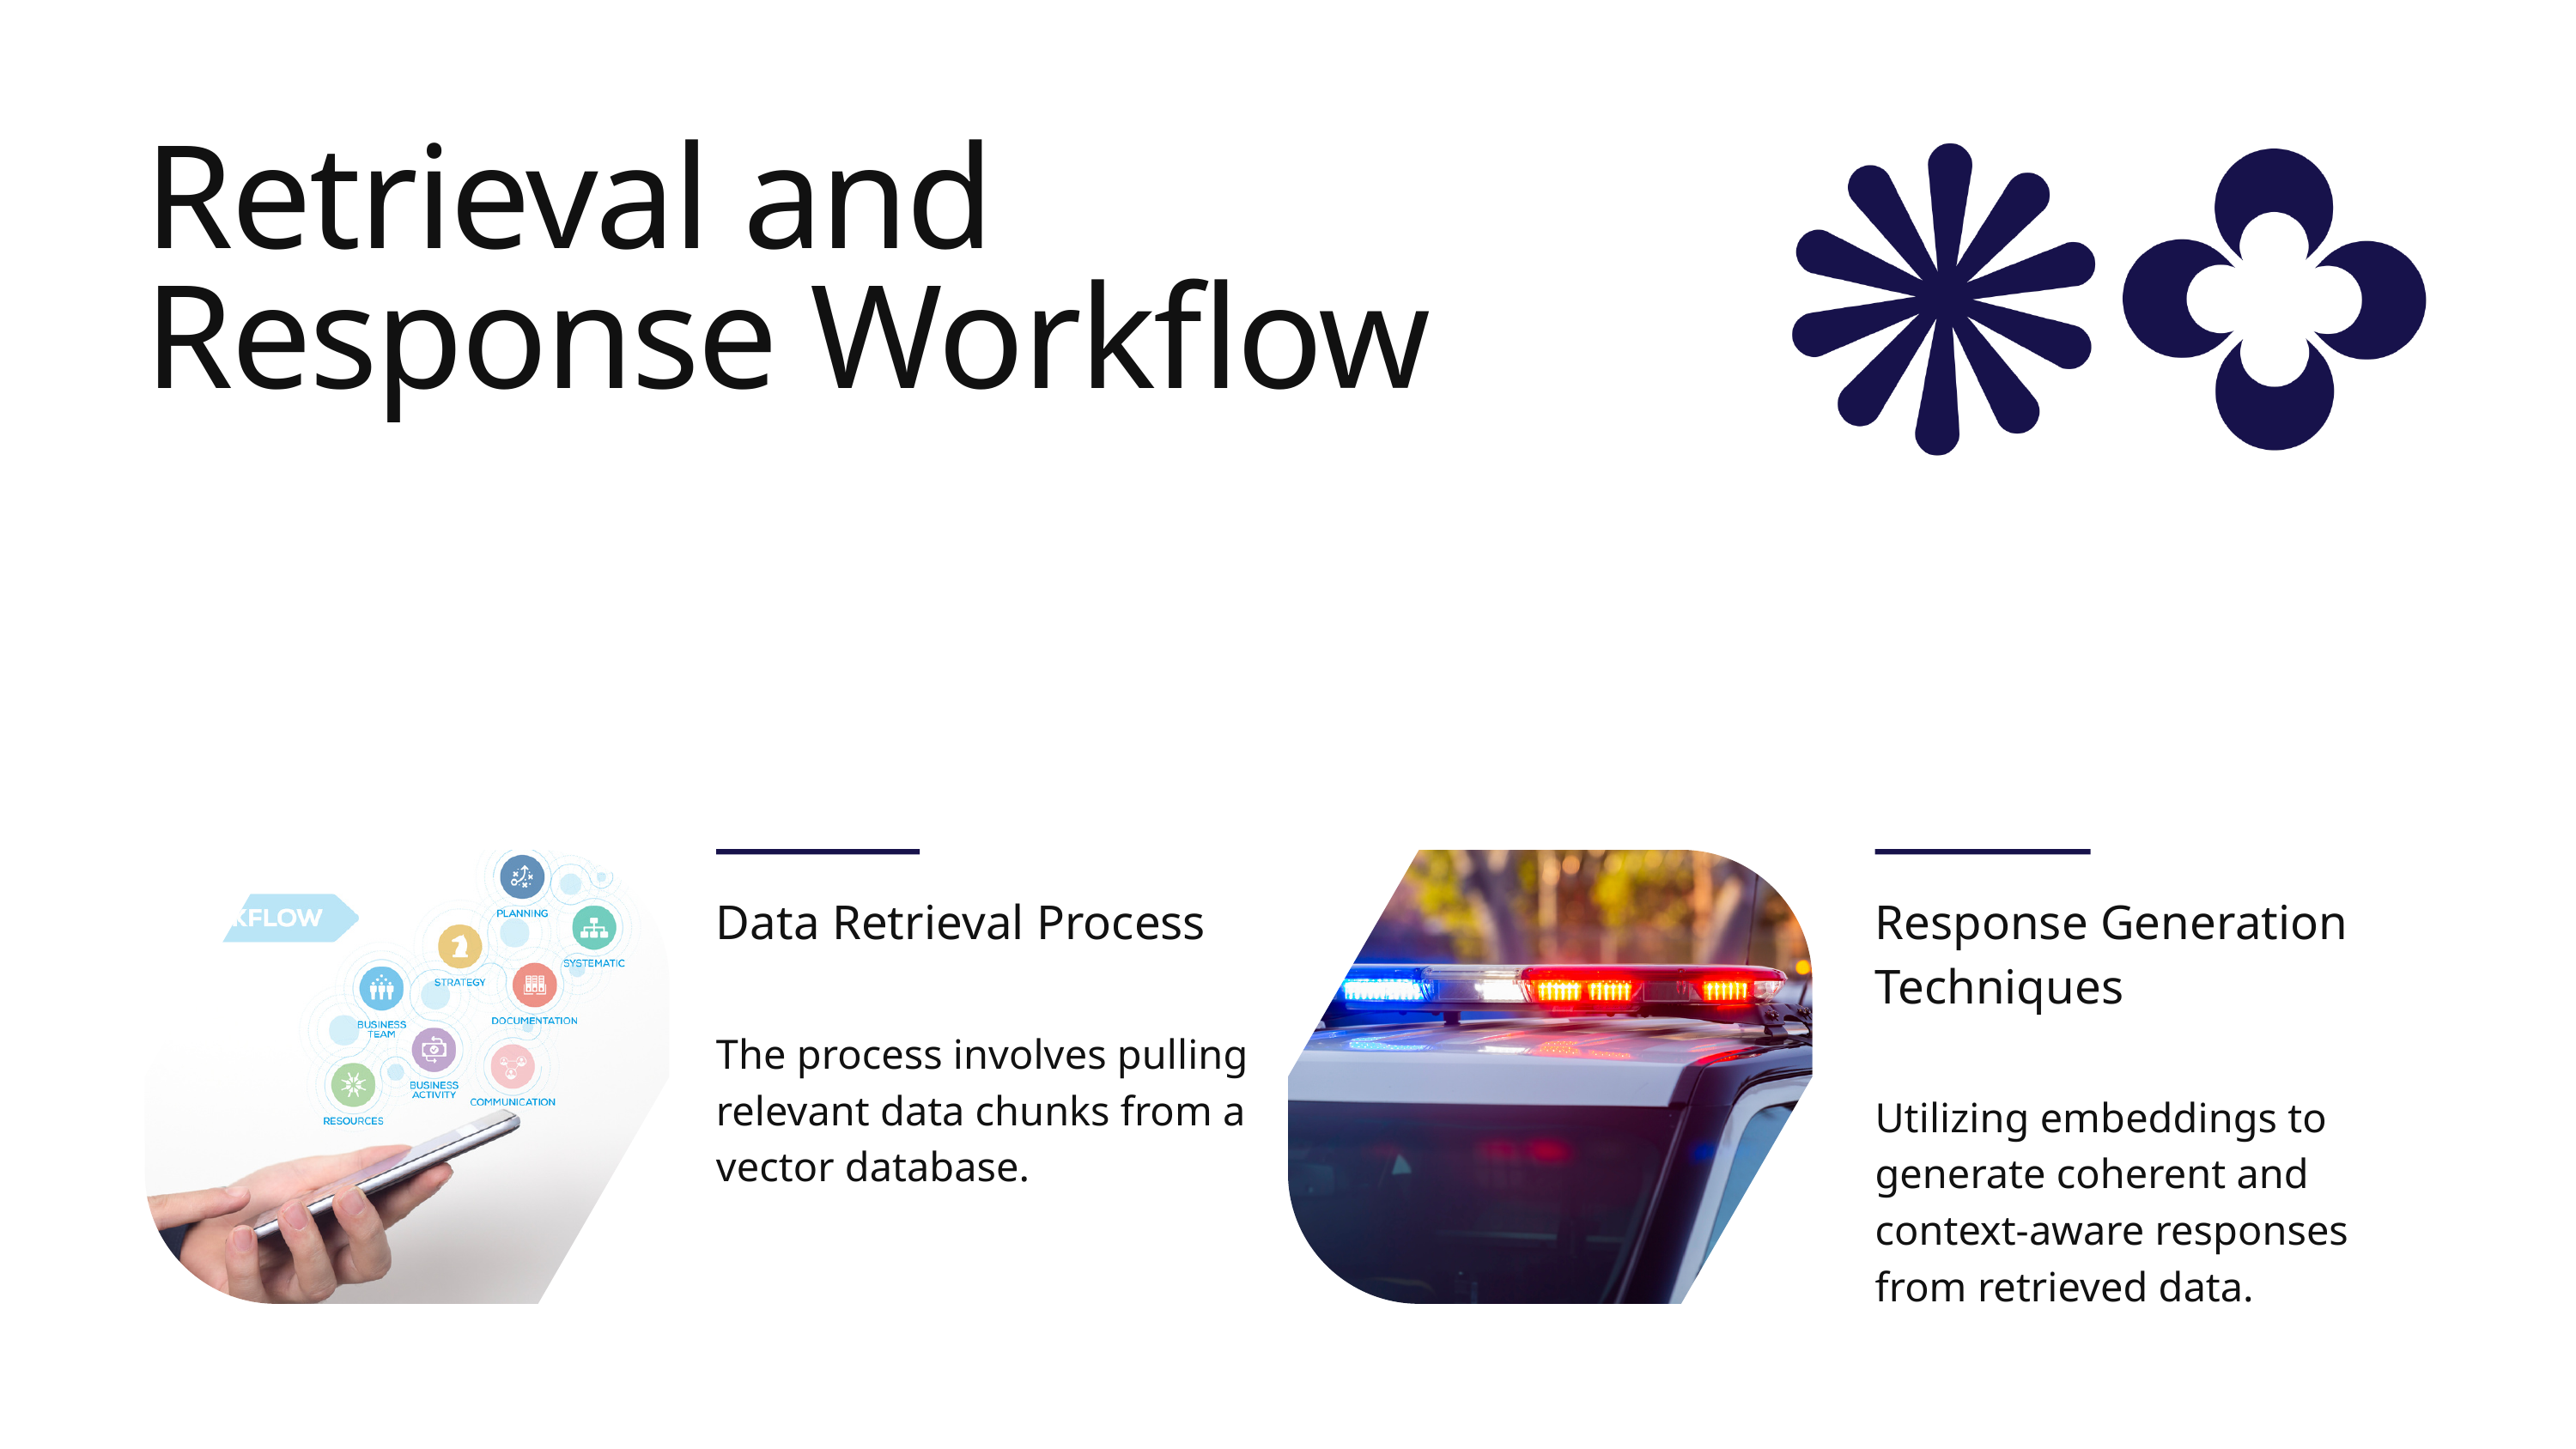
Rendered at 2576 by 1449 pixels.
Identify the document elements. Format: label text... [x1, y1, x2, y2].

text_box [144, 849, 670, 1304]
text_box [1287, 849, 1813, 1304]
text_box [2117, 142, 2432, 456]
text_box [1874, 849, 2447, 1257]
text_box [1789, 142, 2098, 456]
text_box Retrieval and Response Workflow [144, 136, 1642, 418]
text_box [715, 849, 1257, 1193]
